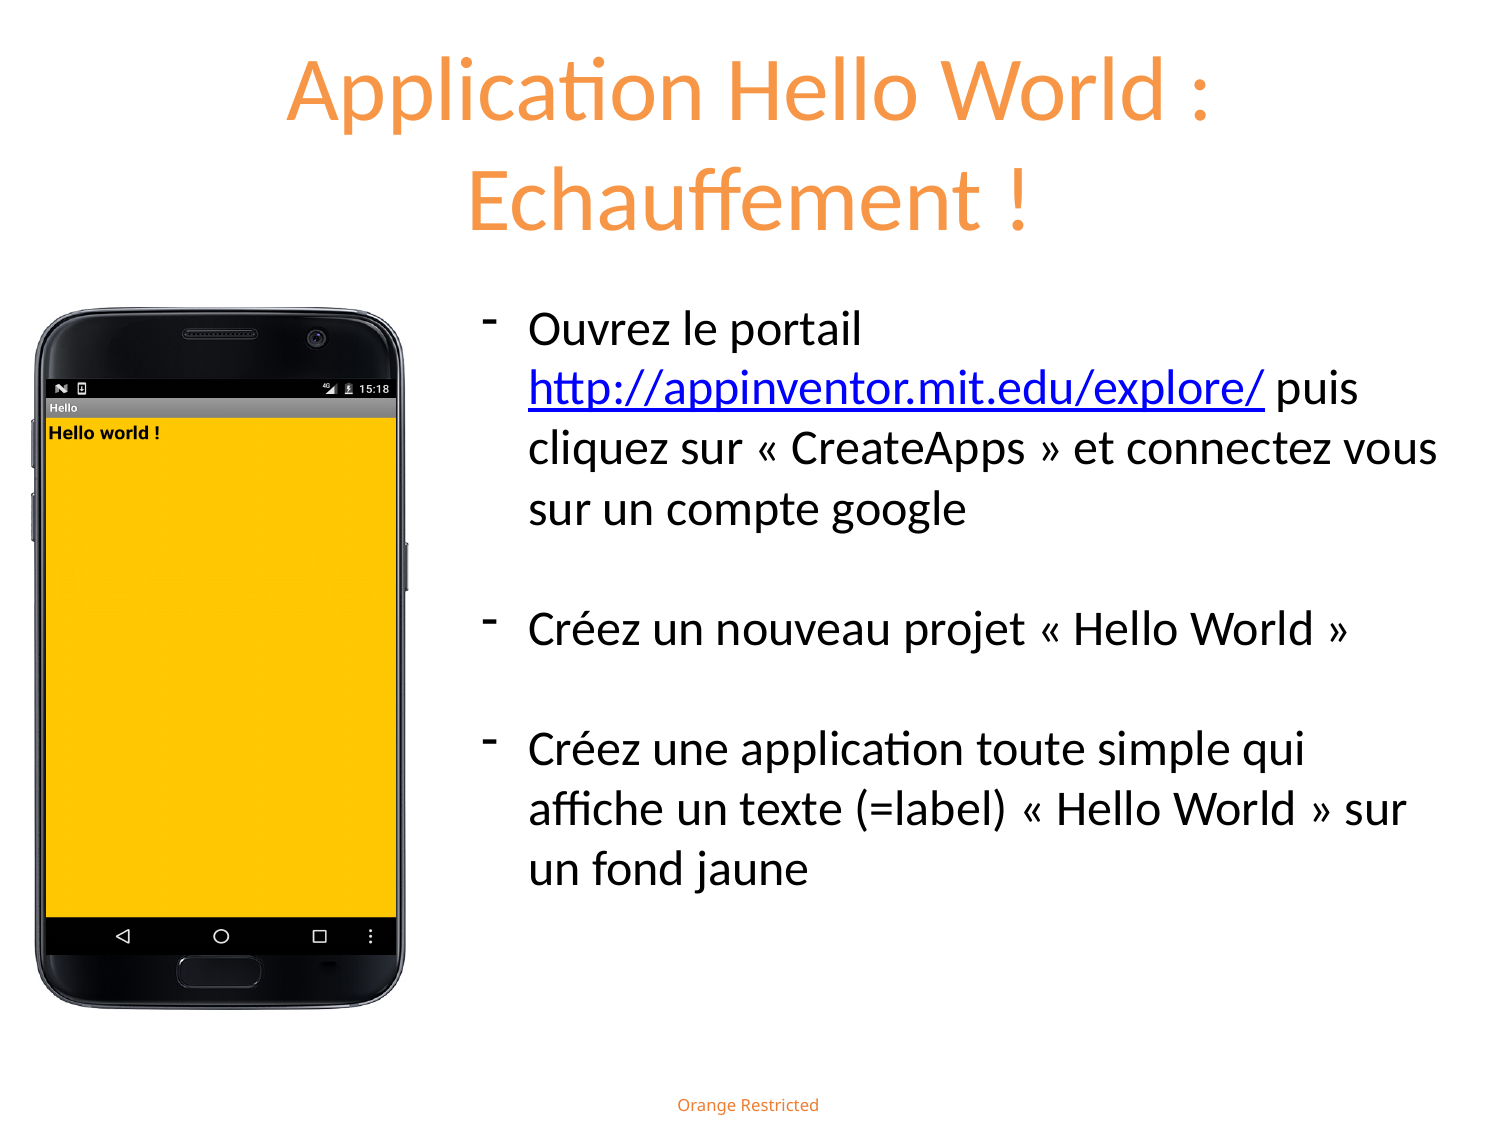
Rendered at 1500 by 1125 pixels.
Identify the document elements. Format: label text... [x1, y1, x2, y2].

text_box Ouvrez le portail http://appinventor.mit.edu/explore/ puis cliquez sur « CreateApps » et connectez vous sur un compte google Créez un nouveau projet « Hello World » Créez une application toute simple qui affiche un texte (=label) « Hello World » sur un fond jaune [466, 287, 1458, 1023]
title Application Hello World : Echauffement ! [75, 45, 1425, 233]
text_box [31, 307, 413, 1013]
